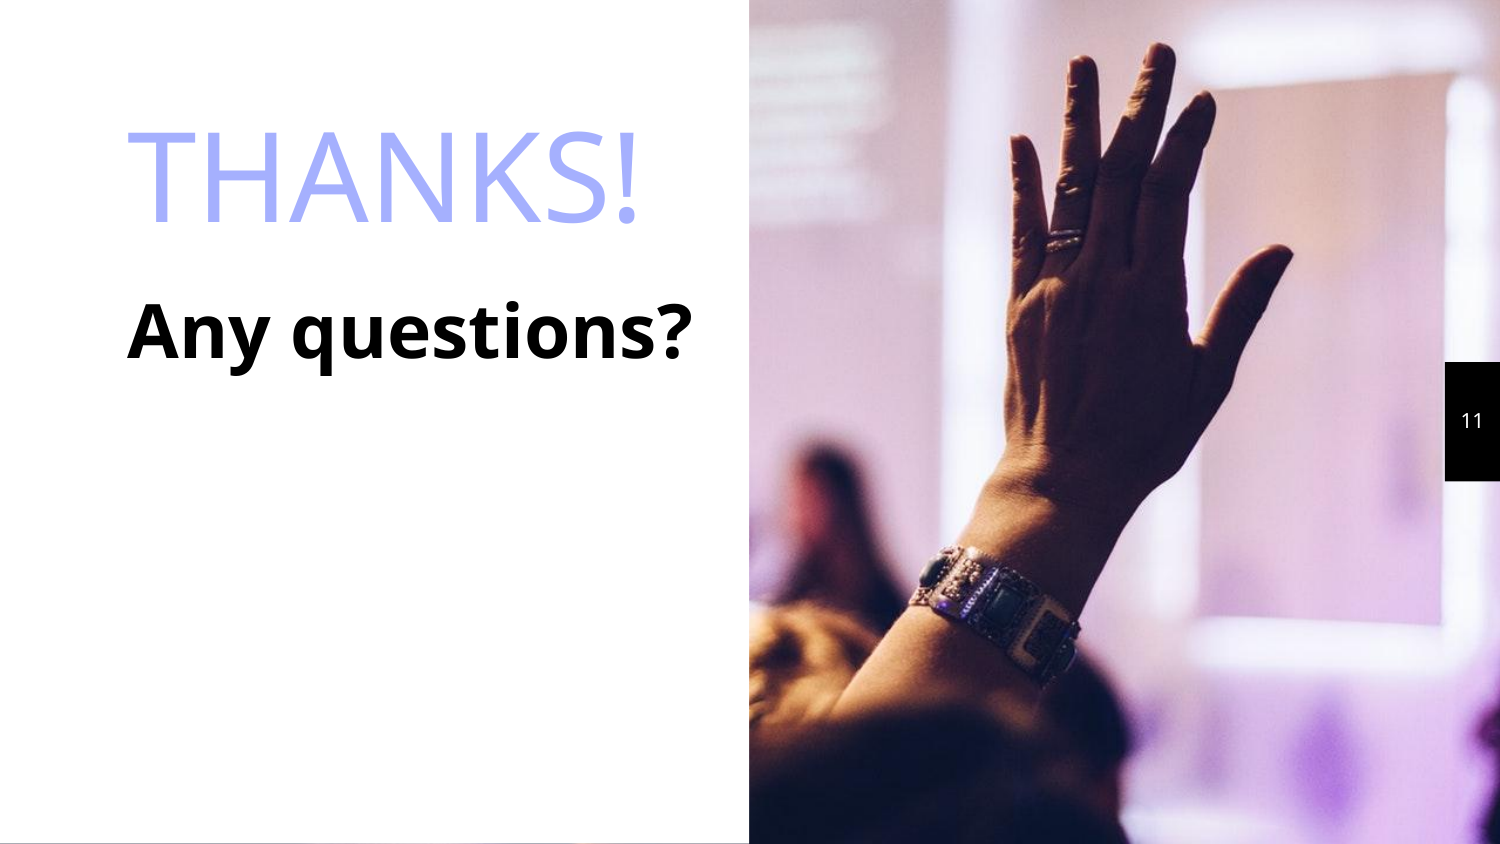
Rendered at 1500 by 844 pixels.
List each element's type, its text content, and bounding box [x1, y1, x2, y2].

slide_number 11 [1444, 362, 1500, 482]
subtitle Any questions? [112, 268, 911, 398]
picture [750, 0, 1500, 844]
title THANKS! [112, 72, 911, 263]
